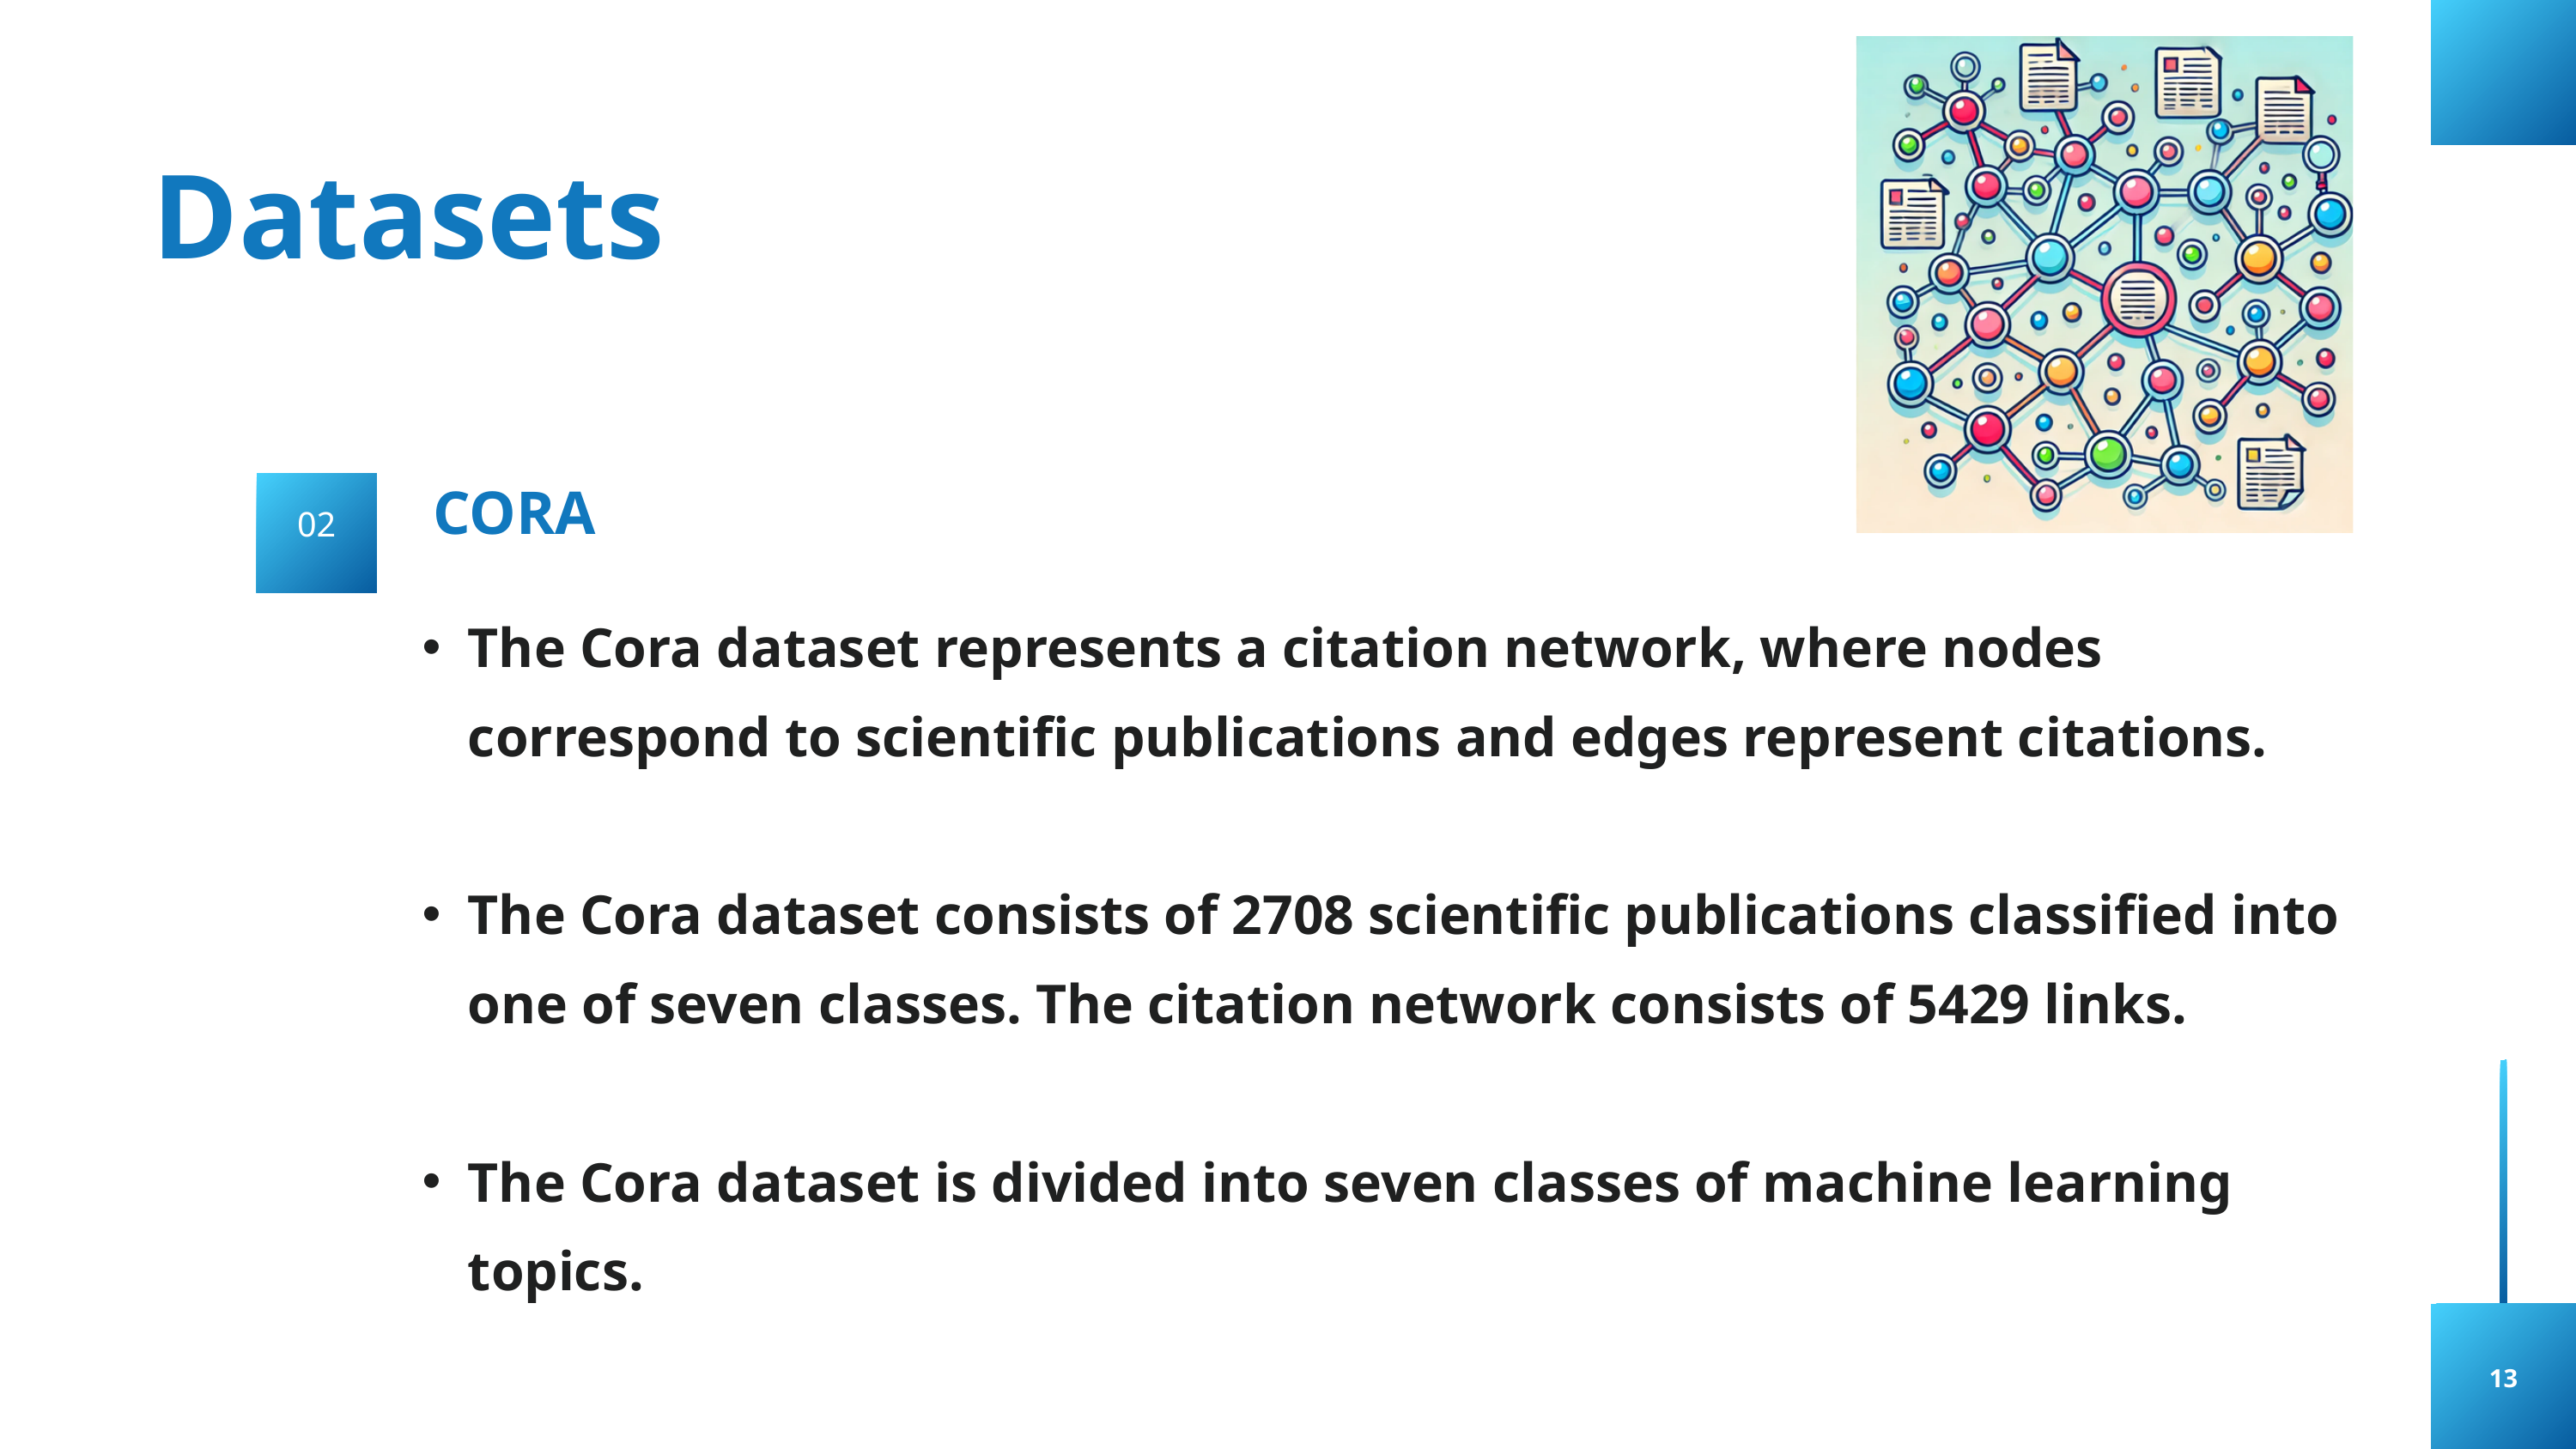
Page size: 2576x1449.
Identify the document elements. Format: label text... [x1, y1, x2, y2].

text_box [2500, 1059, 2507, 1302]
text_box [256, 472, 377, 593]
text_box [2430, 1303, 2576, 1449]
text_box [2430, 0, 2576, 145]
text_box Datasets [152, 154, 1778, 282]
text_box [1856, 36, 2354, 533]
text_box CORA [433, 464, 1336, 547]
text_box The Cora dataset represents a citation network, where nodes correspond to scientific publications and edges represent citations. The Cora dataset consists of 2708 scientific publications classified into one of seven classes. The citation network consists of 5429 links. The Cora dataset is divided into seven classes of machine learning topics. [376, 589, 2354, 1449]
